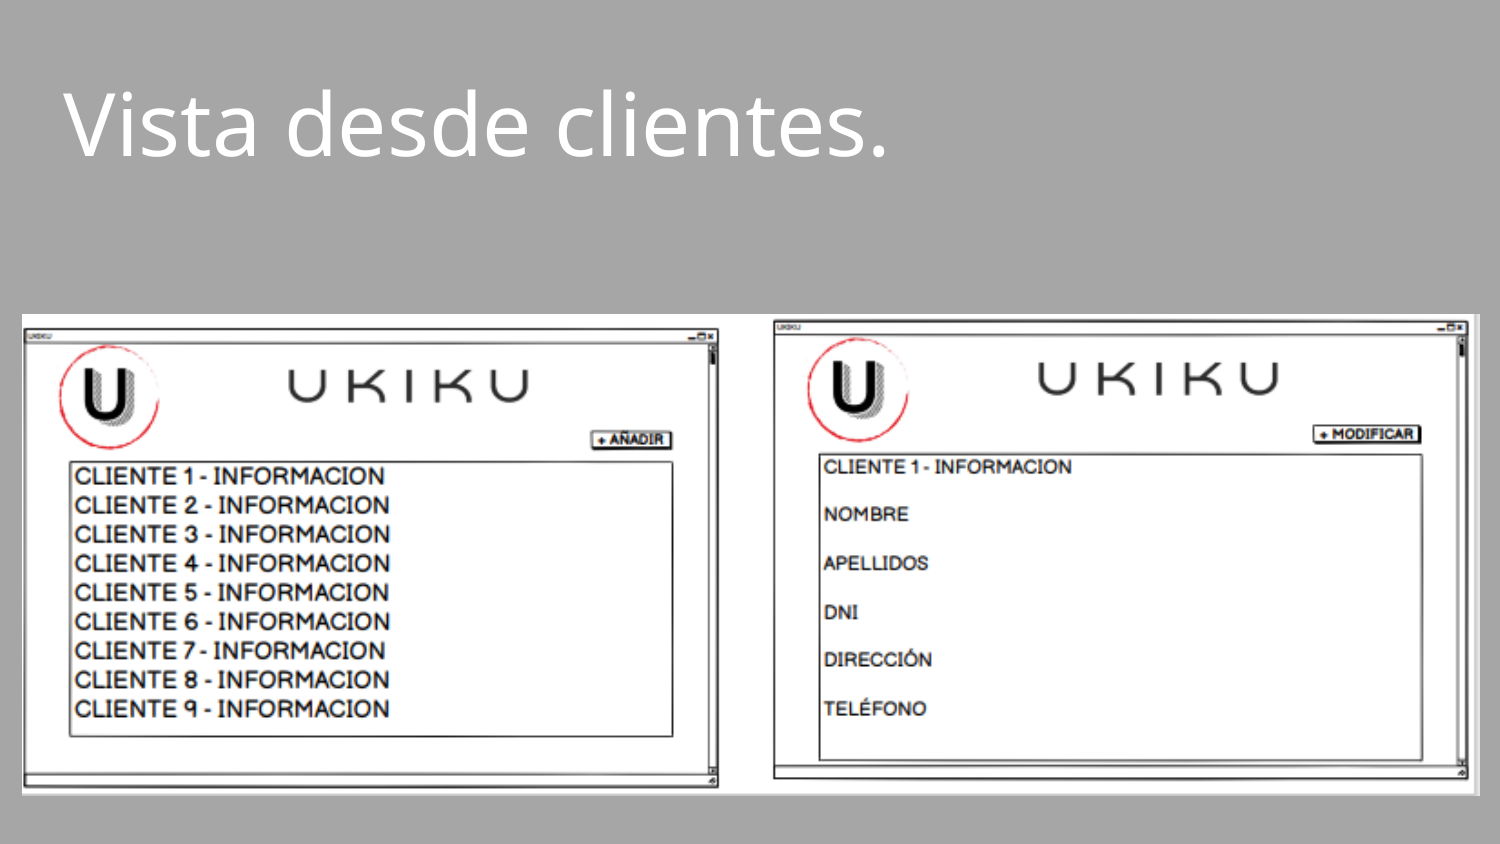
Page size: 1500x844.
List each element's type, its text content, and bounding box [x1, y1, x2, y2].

title Vista desde clientes. [48, 38, 1398, 205]
picture [22, 314, 1480, 796]
